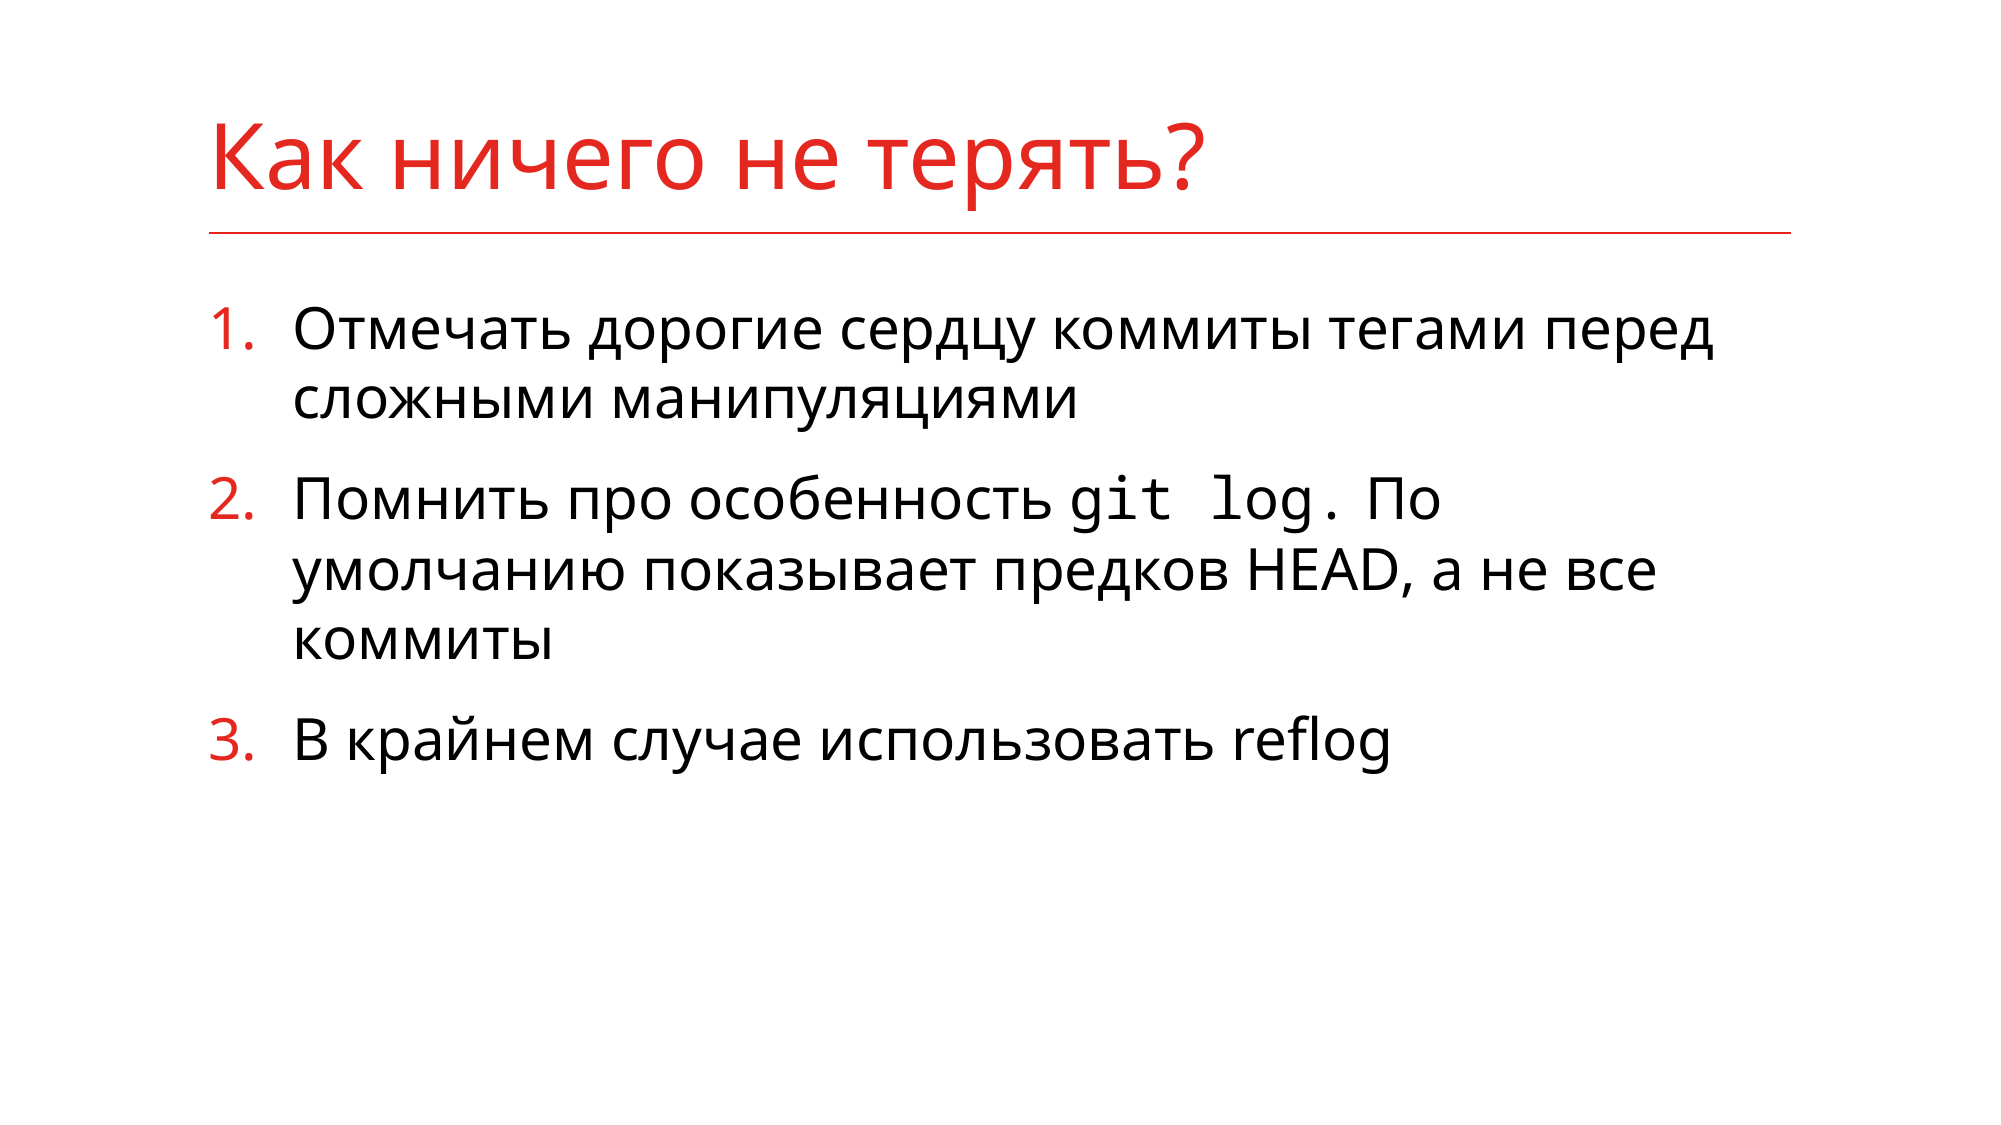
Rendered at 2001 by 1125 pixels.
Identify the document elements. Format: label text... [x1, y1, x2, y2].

title Как ничего не терять? [208, 54, 1792, 232]
list Отмечать дорогие сердцу коммиты тегами перед сложными манипуляциями Помнить про особенность git log. По умолчанию показывает предков HEAD, а не все коммиты В крайнем случае использовать reflog [208, 290, 1792, 1071]
